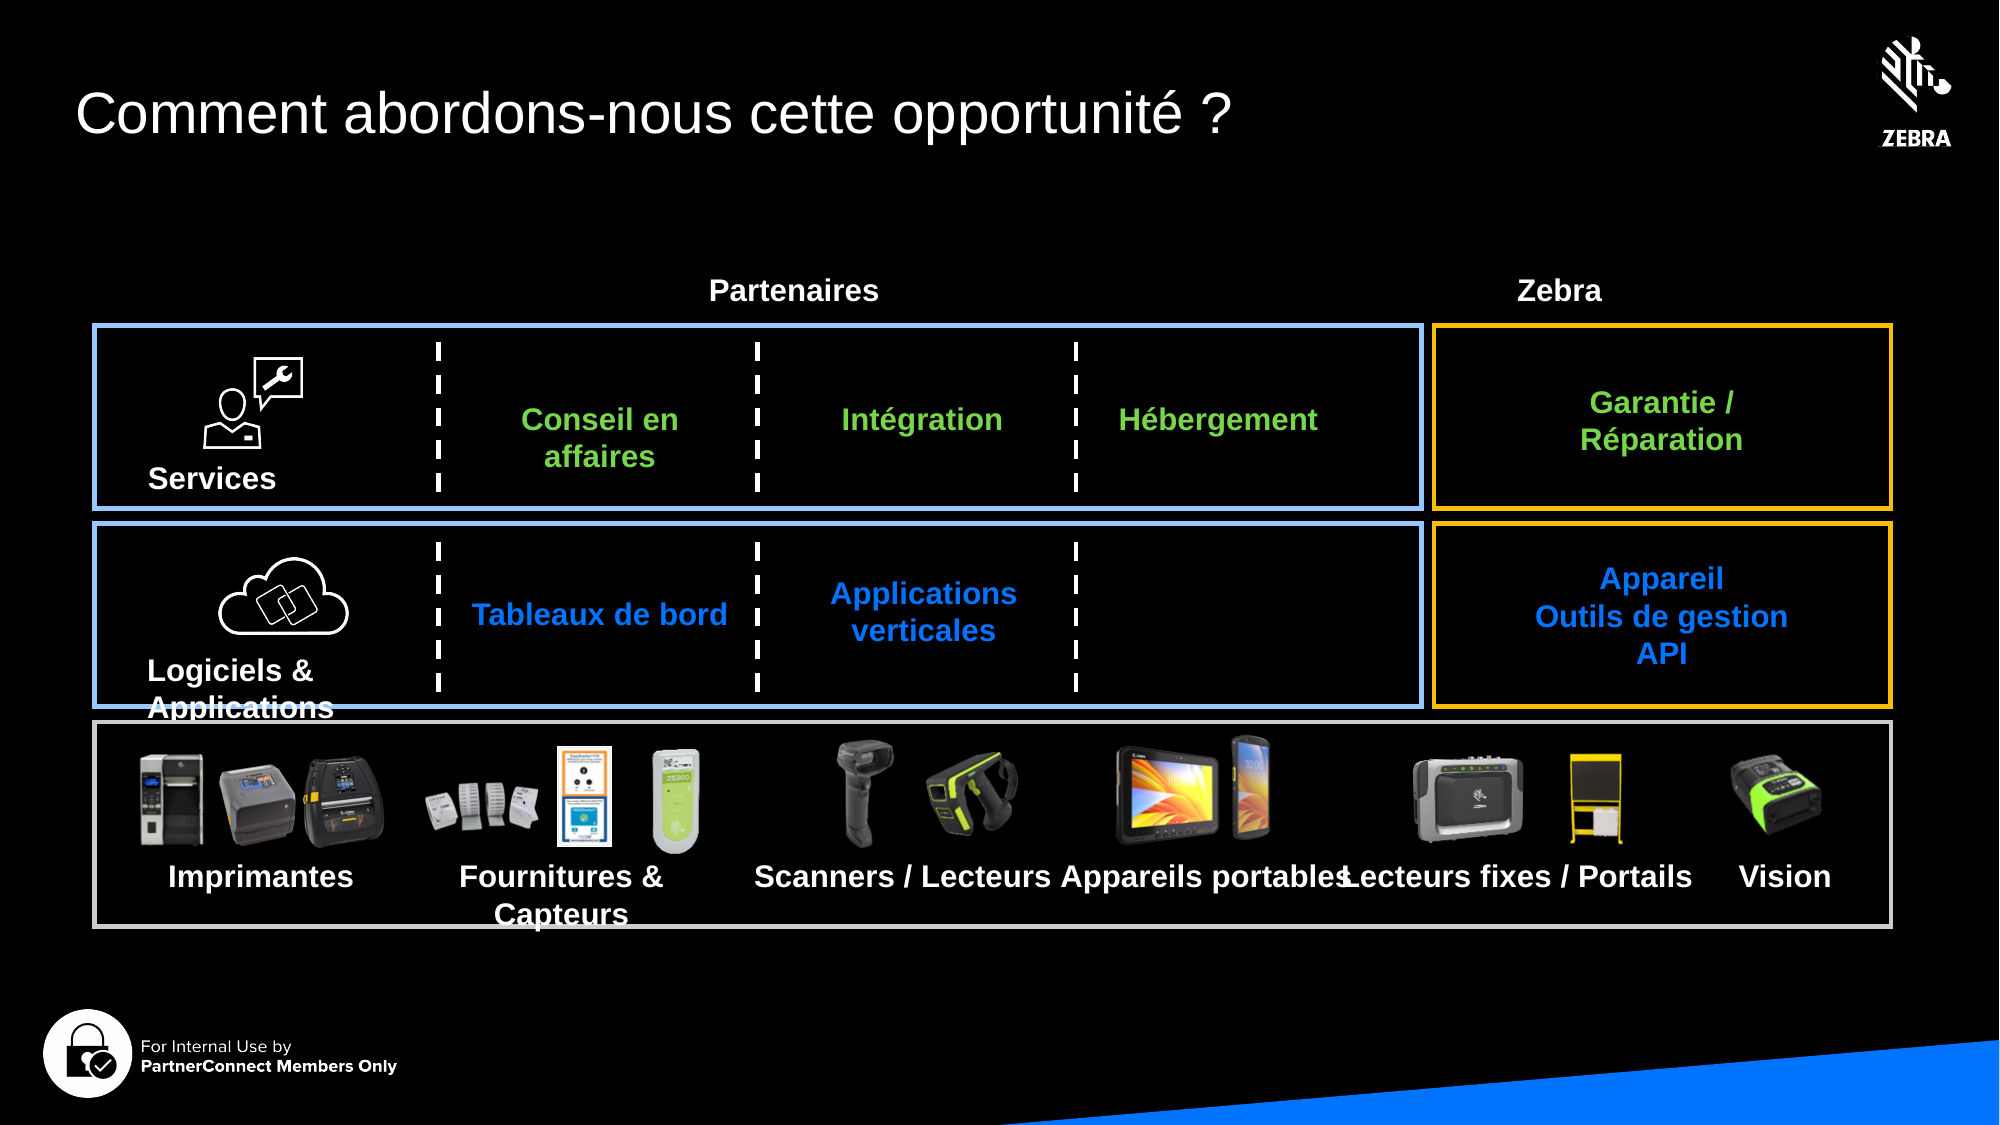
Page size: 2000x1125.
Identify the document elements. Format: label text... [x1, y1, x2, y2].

picture [43, 1009, 397, 1098]
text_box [729, 711, 1077, 903]
text_box [1433, 523, 1891, 550]
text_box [94, 523, 1422, 707]
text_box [1611, 749, 1959, 903]
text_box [1308, 742, 1727, 903]
text_box [1433, 679, 1891, 707]
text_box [111, 735, 388, 903]
text_box Appareil Outils de gestion API [1433, 550, 1891, 679]
text_box [94, 721, 1892, 927]
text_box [1077, 727, 1381, 903]
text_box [388, 733, 735, 903]
title Comment abordons-nous cette opportunité ? [75, 75, 1917, 135]
text_box Partenaires [621, 262, 968, 316]
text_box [94, 325, 1422, 509]
text_box [1433, 325, 1892, 509]
text_box Garantie / Réparation [1433, 374, 1891, 465]
picture [1875, 34, 1954, 149]
text_box Zebra [1386, 262, 1734, 316]
